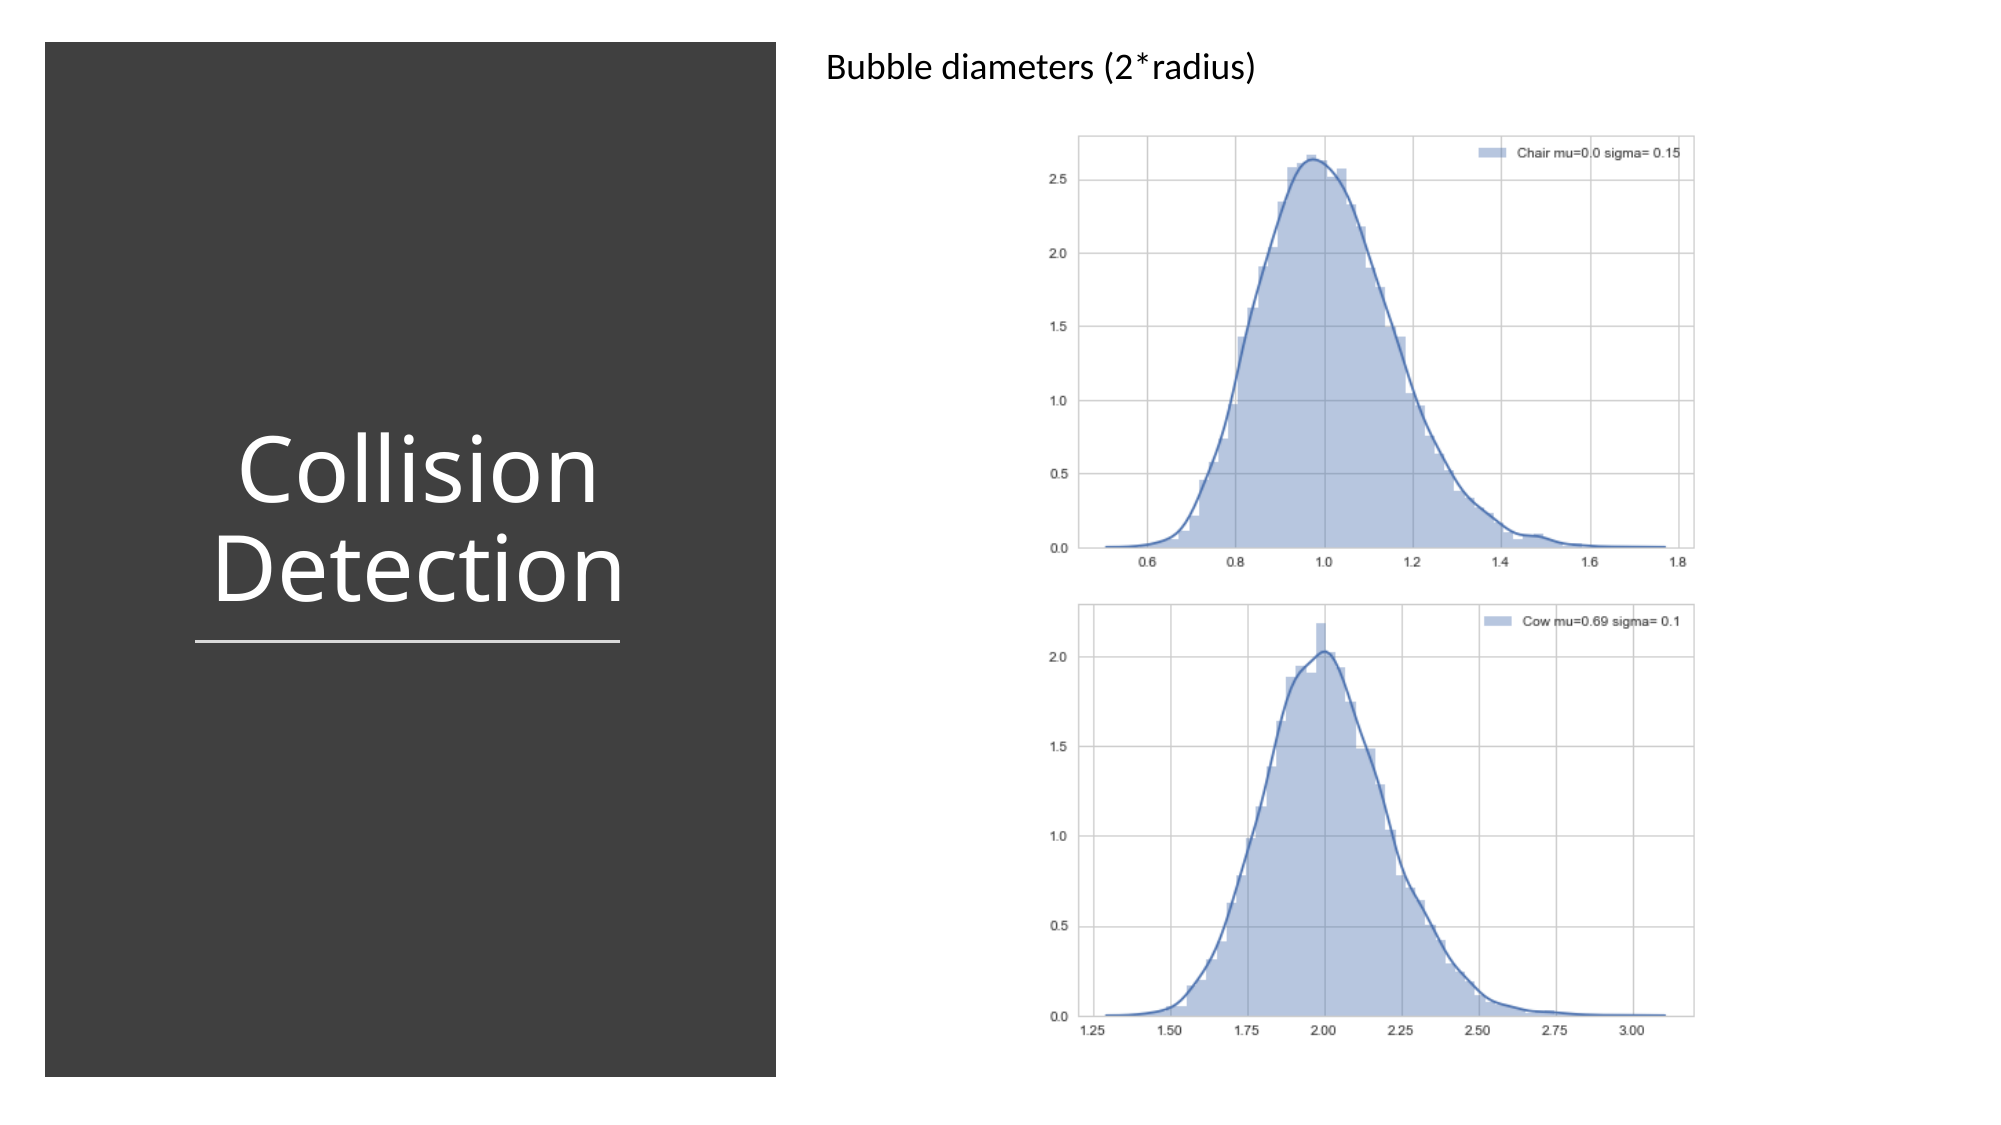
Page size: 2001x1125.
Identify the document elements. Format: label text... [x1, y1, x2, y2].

text_box [54, 52, 767, 1067]
picture [1041, 126, 1718, 1049]
text_box Collision Detection [82, 149, 756, 629]
text_box Bubble diameters (2*radius) [811, 34, 1272, 94]
